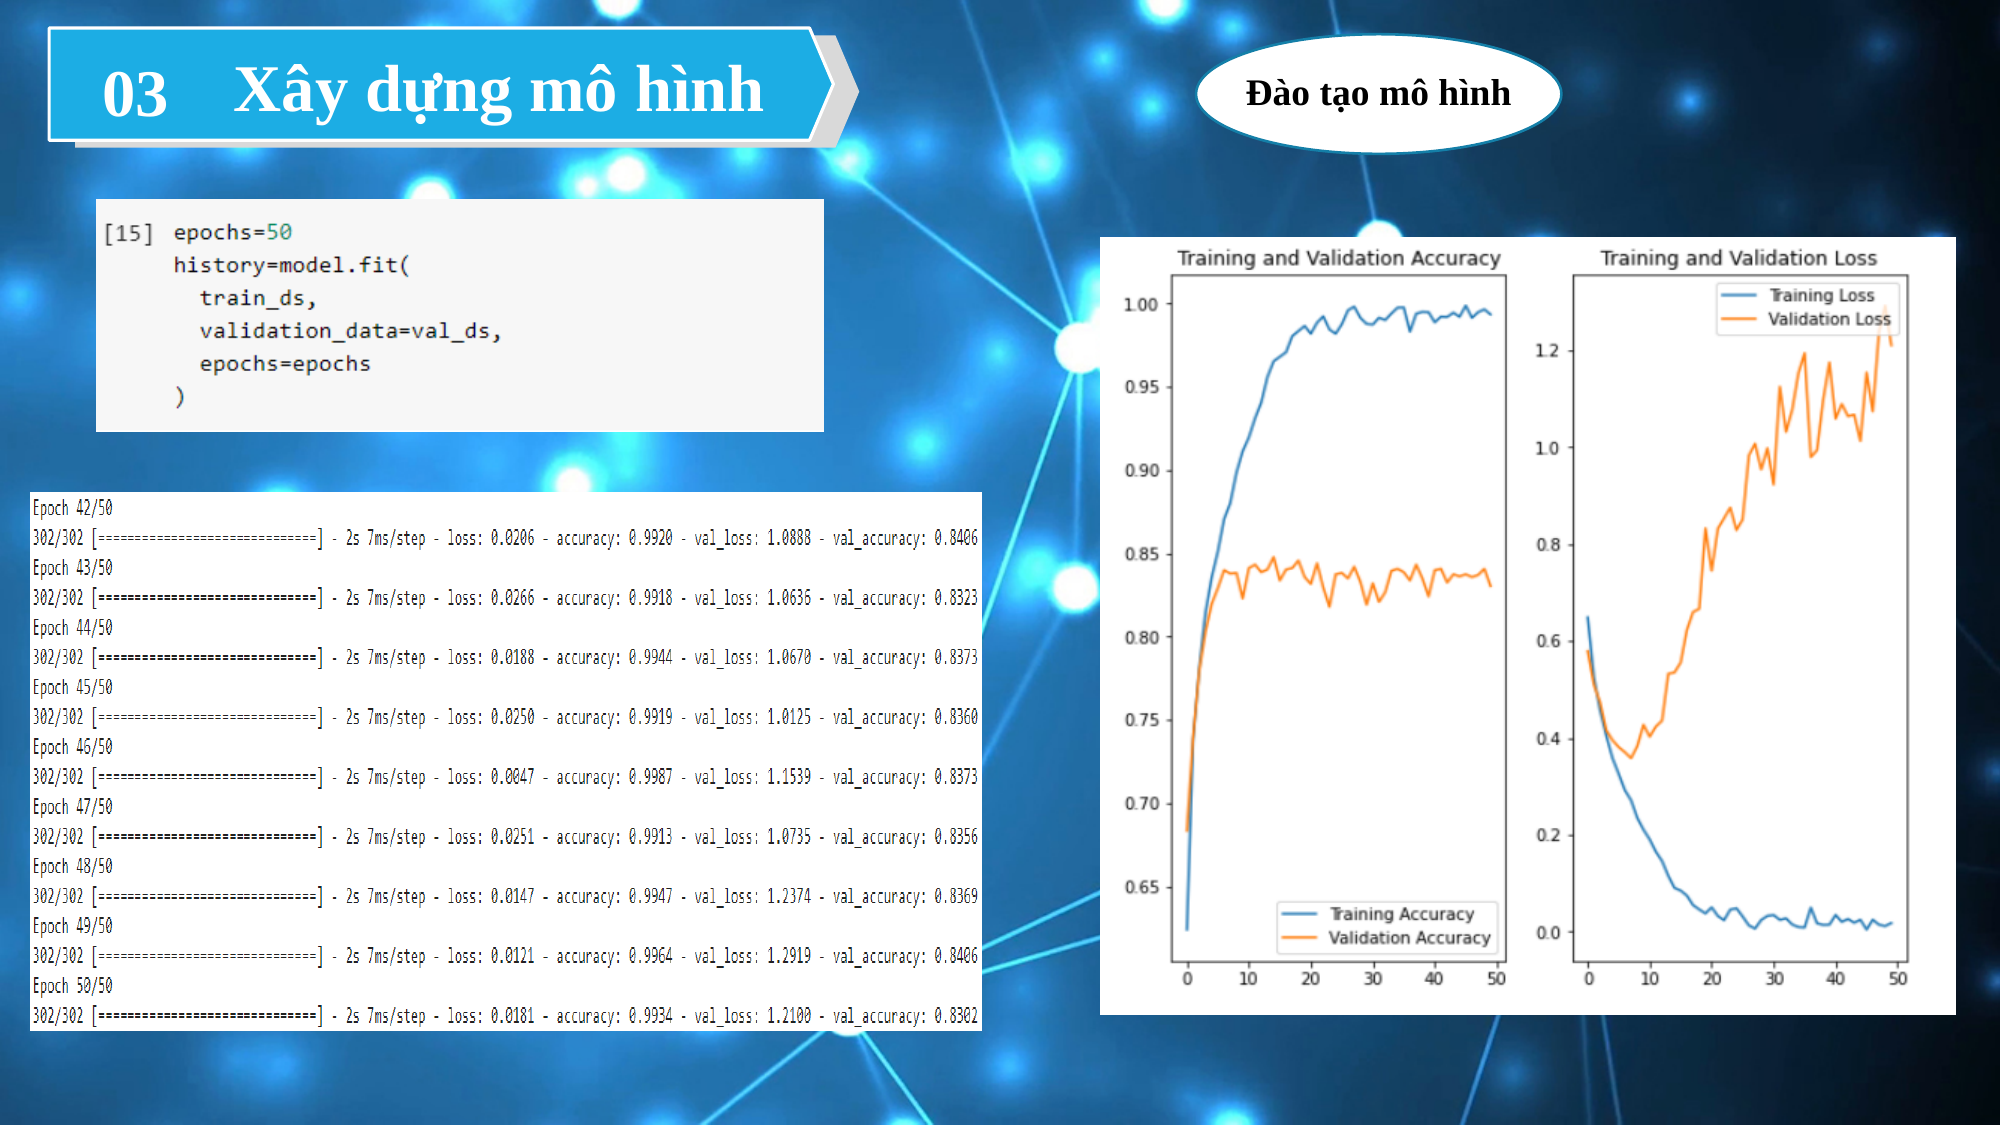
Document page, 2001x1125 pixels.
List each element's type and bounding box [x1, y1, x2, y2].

picture [0, 0, 2000, 1125]
text_box [48, 27, 860, 32]
text_box [38, 37, 865, 139]
